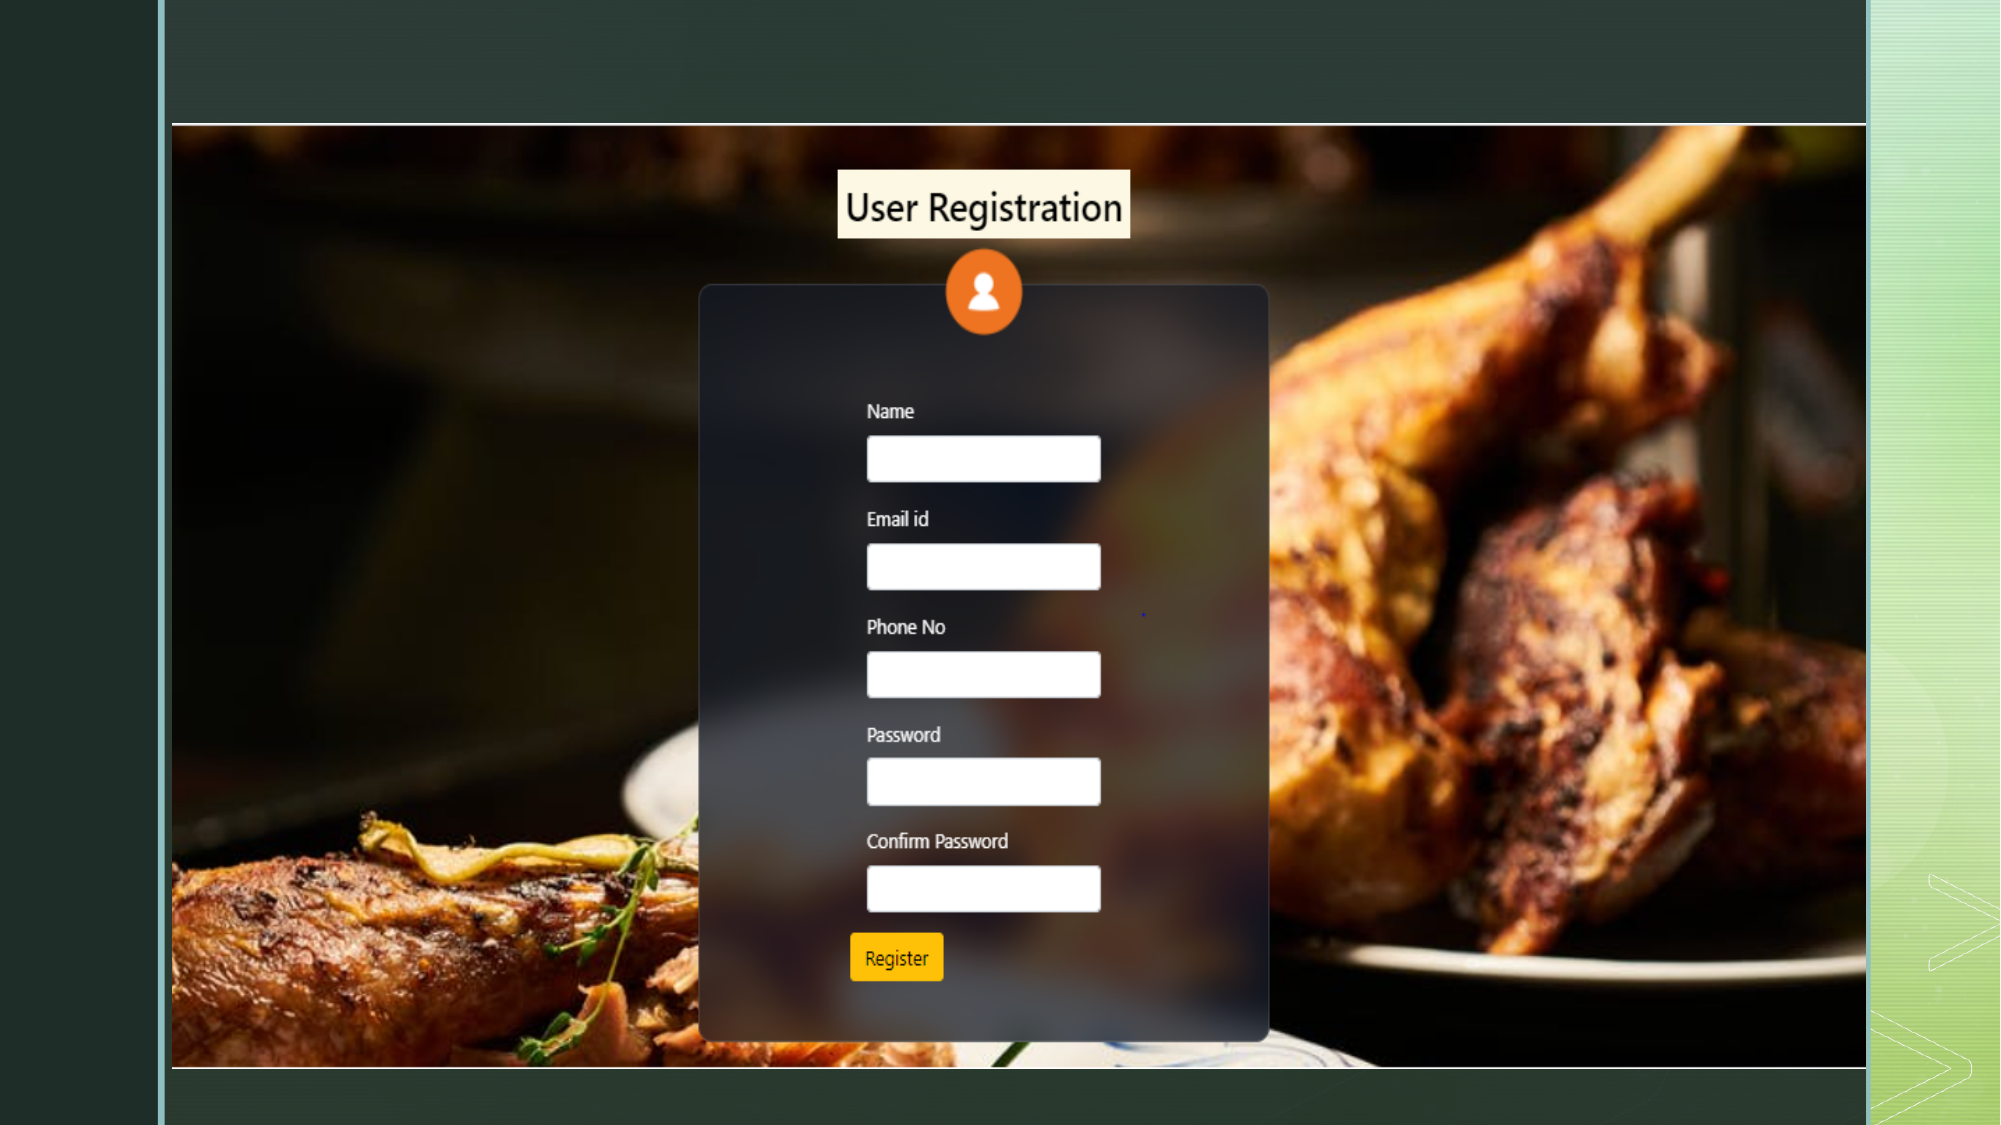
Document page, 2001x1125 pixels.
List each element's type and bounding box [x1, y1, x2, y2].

picture [172, 123, 1866, 1069]
picture [1871, 0, 2001, 1125]
